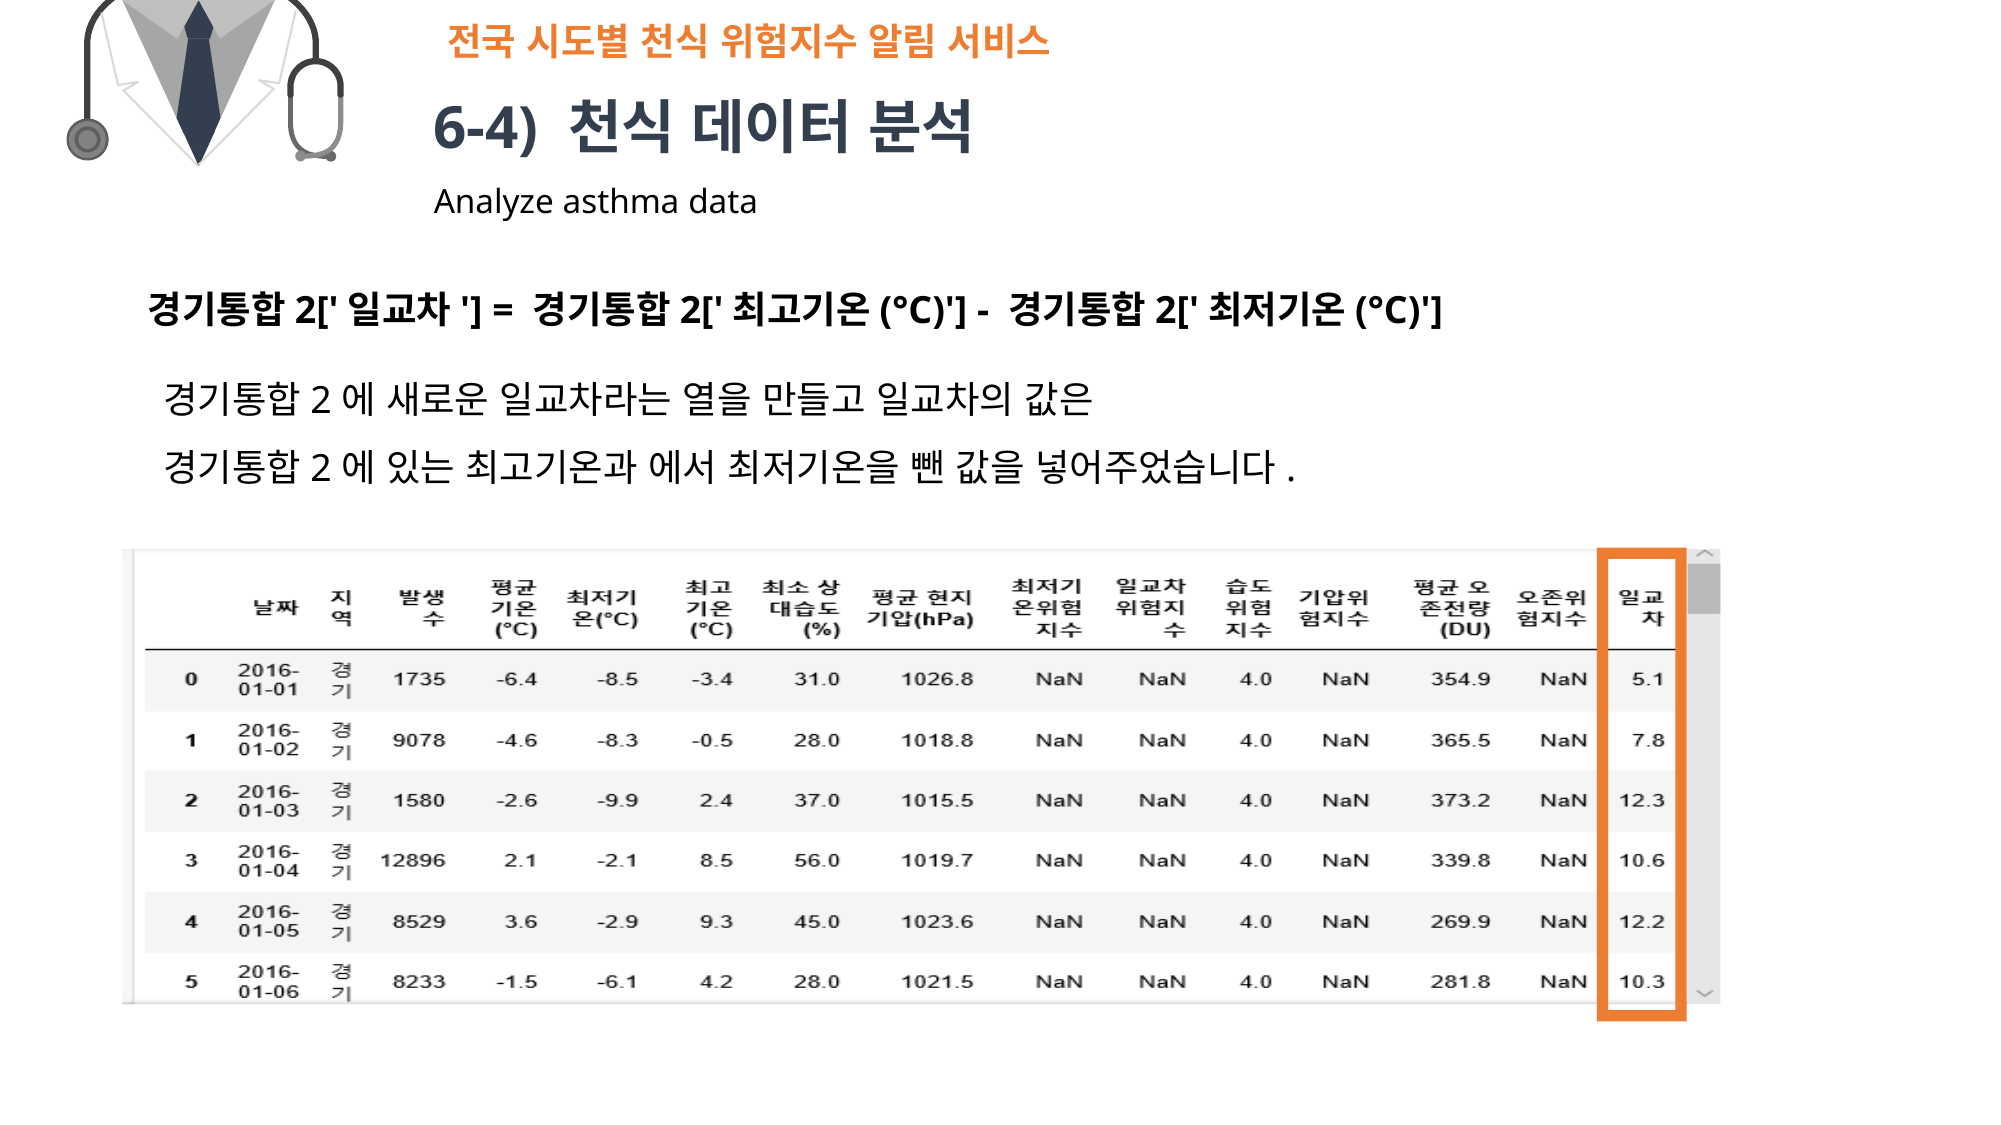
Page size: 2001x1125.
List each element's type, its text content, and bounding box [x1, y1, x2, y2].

text_box [1596, 1009, 1688, 1022]
text_box 전국 시도별 천식 위험지수 알림 서비스 [432, 10, 1067, 71]
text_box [66, 0, 344, 167]
text_box 경기통합2['일교차'] = 경기통합2['최고기온(°C)'] - 경기통합2['최저기온(°C)'] [133, 256, 1467, 339]
text_box 경기통합2에 새로운 일교차라는 열을 만들고 일교차의 값은 경기통합2에 있는 최고기온과 에서 최저기온을 뺀 값을 넣어주었습니다. [148, 368, 1466, 496]
picture [122, 549, 1728, 1009]
text_box 6-4) 천식 데이터 분석 Analyze asthma data [419, 47, 1424, 228]
